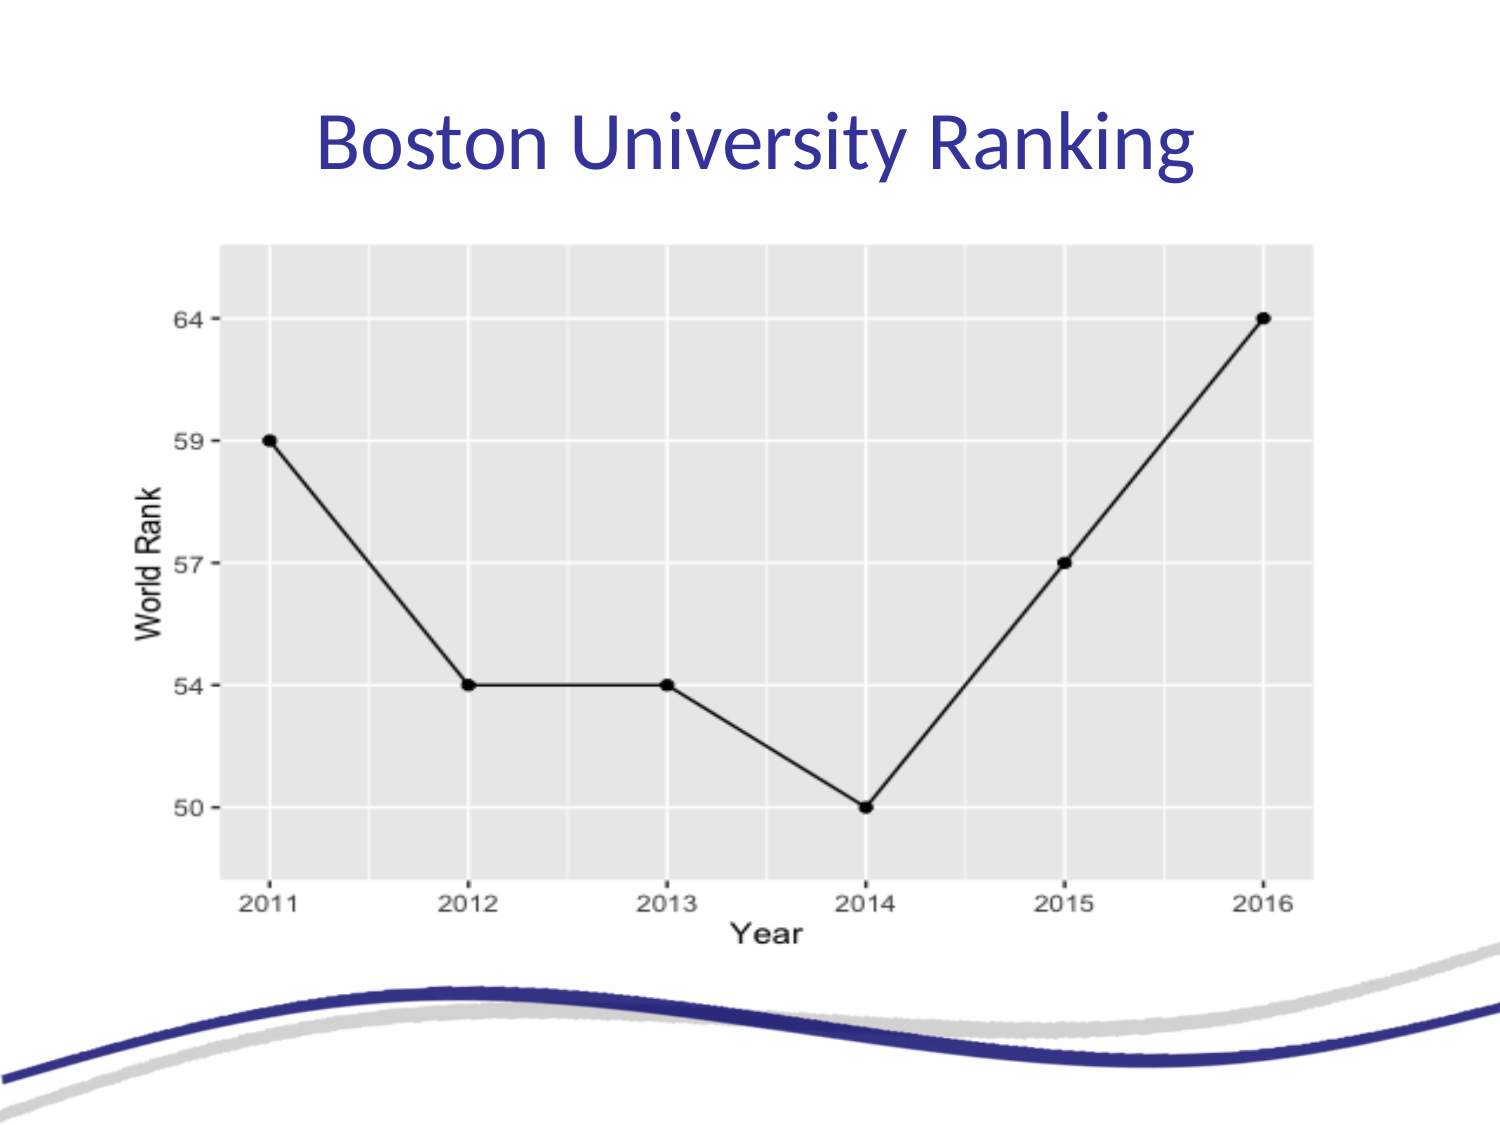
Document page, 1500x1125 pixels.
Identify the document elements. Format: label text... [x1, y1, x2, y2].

picture [0, 0, 1500, 1125]
title Boston University Ranking [80, 42, 1431, 231]
